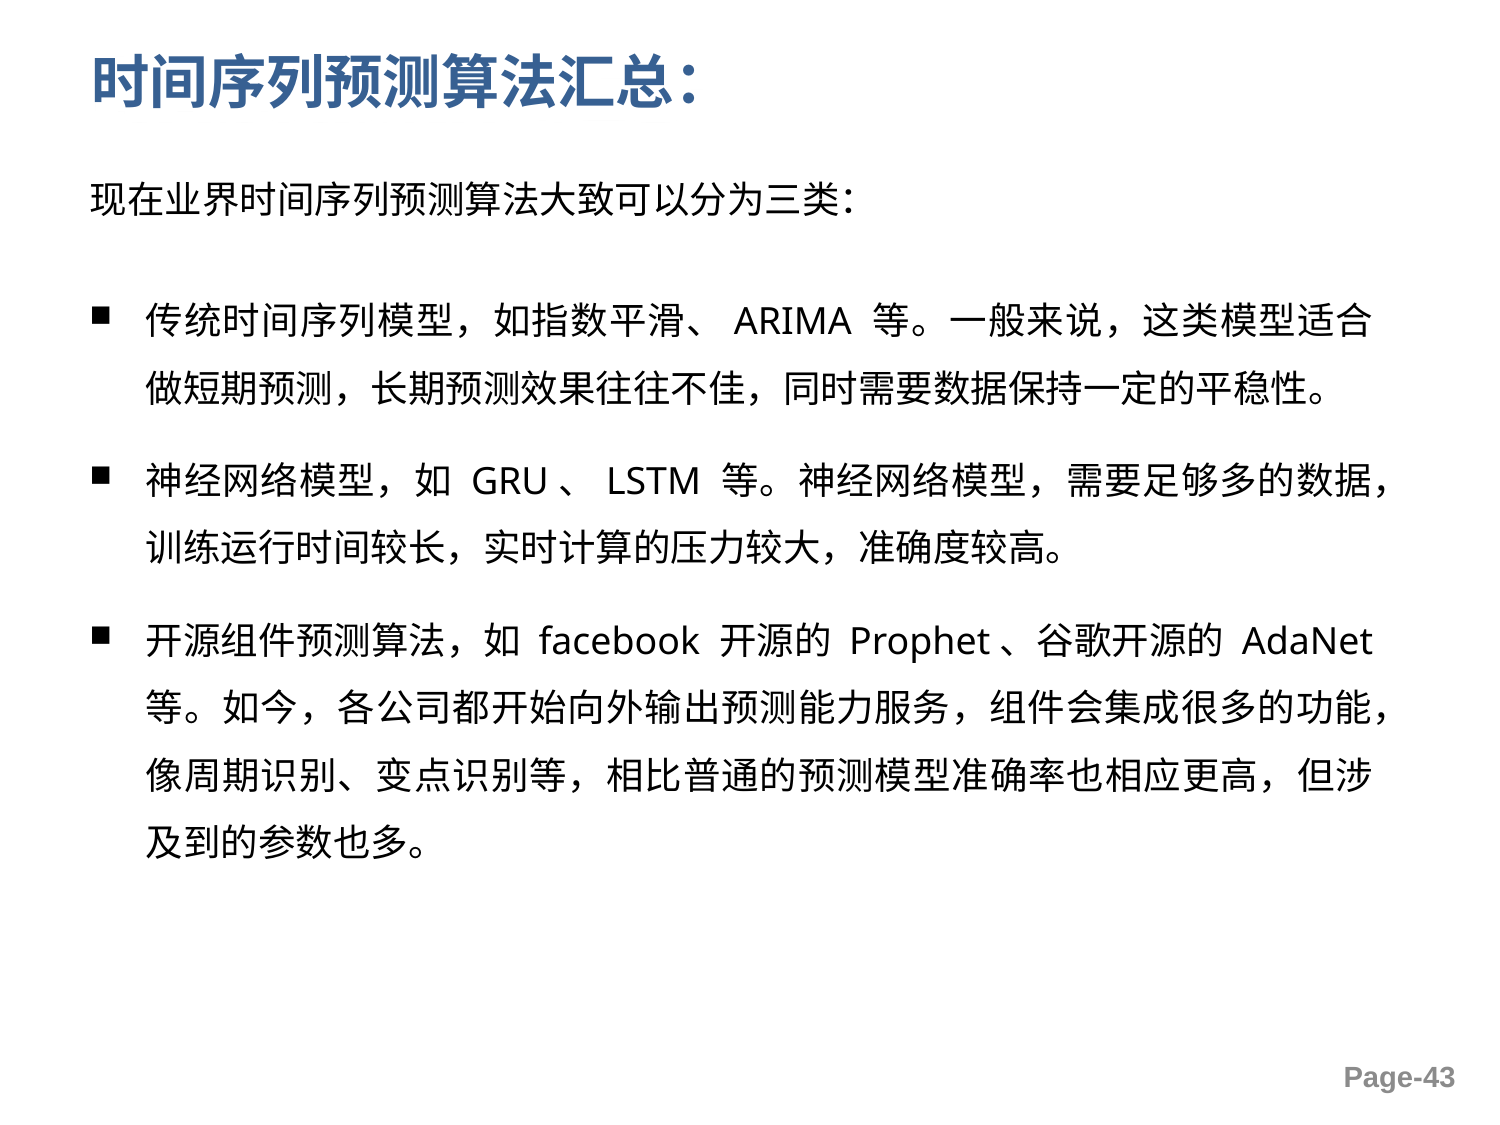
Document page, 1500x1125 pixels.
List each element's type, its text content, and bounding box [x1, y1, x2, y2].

text_box 传统时间序列模型，如指数平滑、ARIMA 等。一般来说，这类模型适合做短期预测，长期预测效果往往不佳，同时需要数据保持一定的平稳性。 神经网络模型，如 GRU、LSTM 等。神经网络模型，需要足够多的数据，训练运行时间较长，实时计算的压力较大，准确度较高。 开源组件预测算法，如 facebook 开源的 Prophet、谷歌开源的 AdaNet 等。如今，各公司都开始向外输出预测能力服务，组件会集成很多的功能，像周期识别、变点识别等，相比普通的预测模型准确率也相应更高，但涉及到的参数也多。 [74, 267, 1388, 872]
text_box 现在业界时间序列预测算法大致可以分为三类： [74, 146, 1407, 229]
title 时间序列预测算法汇总： [76, 2, 1224, 117]
slide_number Page- [1120, 1045, 1471, 1106]
